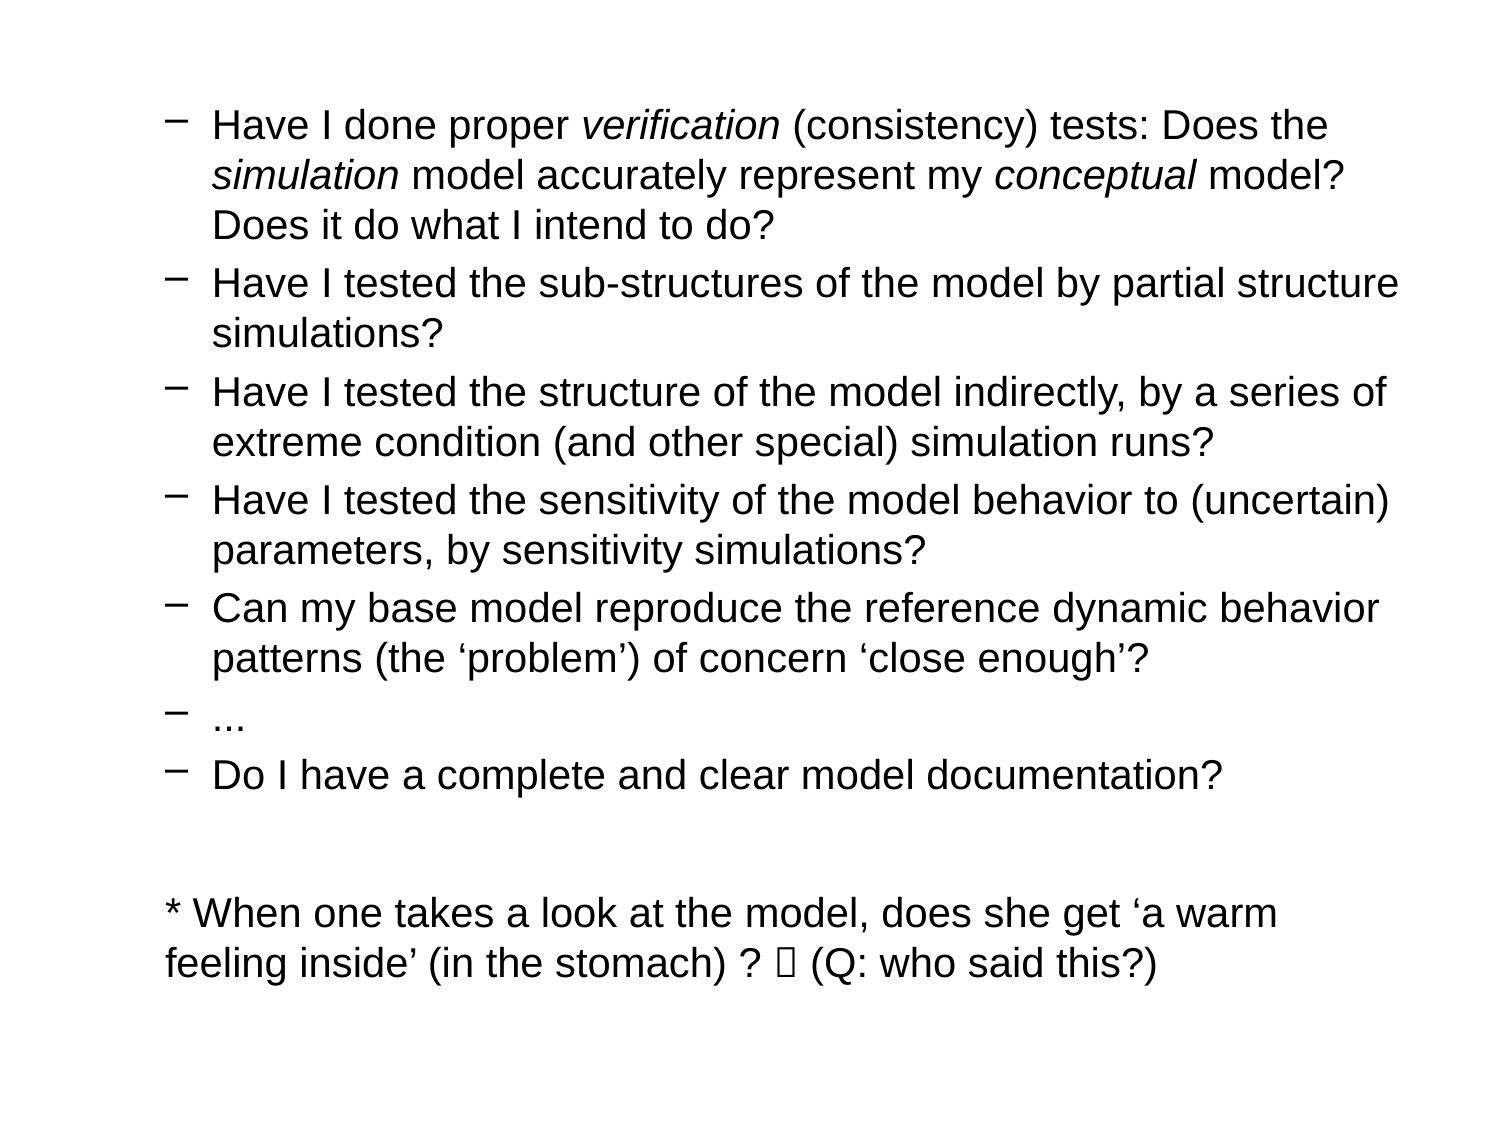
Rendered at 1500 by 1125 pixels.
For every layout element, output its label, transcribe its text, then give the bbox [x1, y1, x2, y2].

list Have I done proper verification (consistency) tests: Does the simulation model accurately represent my conceptual model? Does it do what I intend to do? Have I tested the sub-structures of the model by partial structure simulations? Have I tested the structure of the model indirectly, by a series of extreme condition (and other special) simulation runs? Have I tested the sensitivity of the model behavior to (uncertain) parameters, by sensitivity simulations? Can my base model reproduce the reference dynamic behavior patterns (the ‘problem’) of concern ‘close enough’? ... Do I have a complete and clear model documentation? * When one takes a look at the model, does she get ‘a warm feeling inside’ (in the stomach) ?  (Q: who said this?) [75, 90, 1425, 1005]
